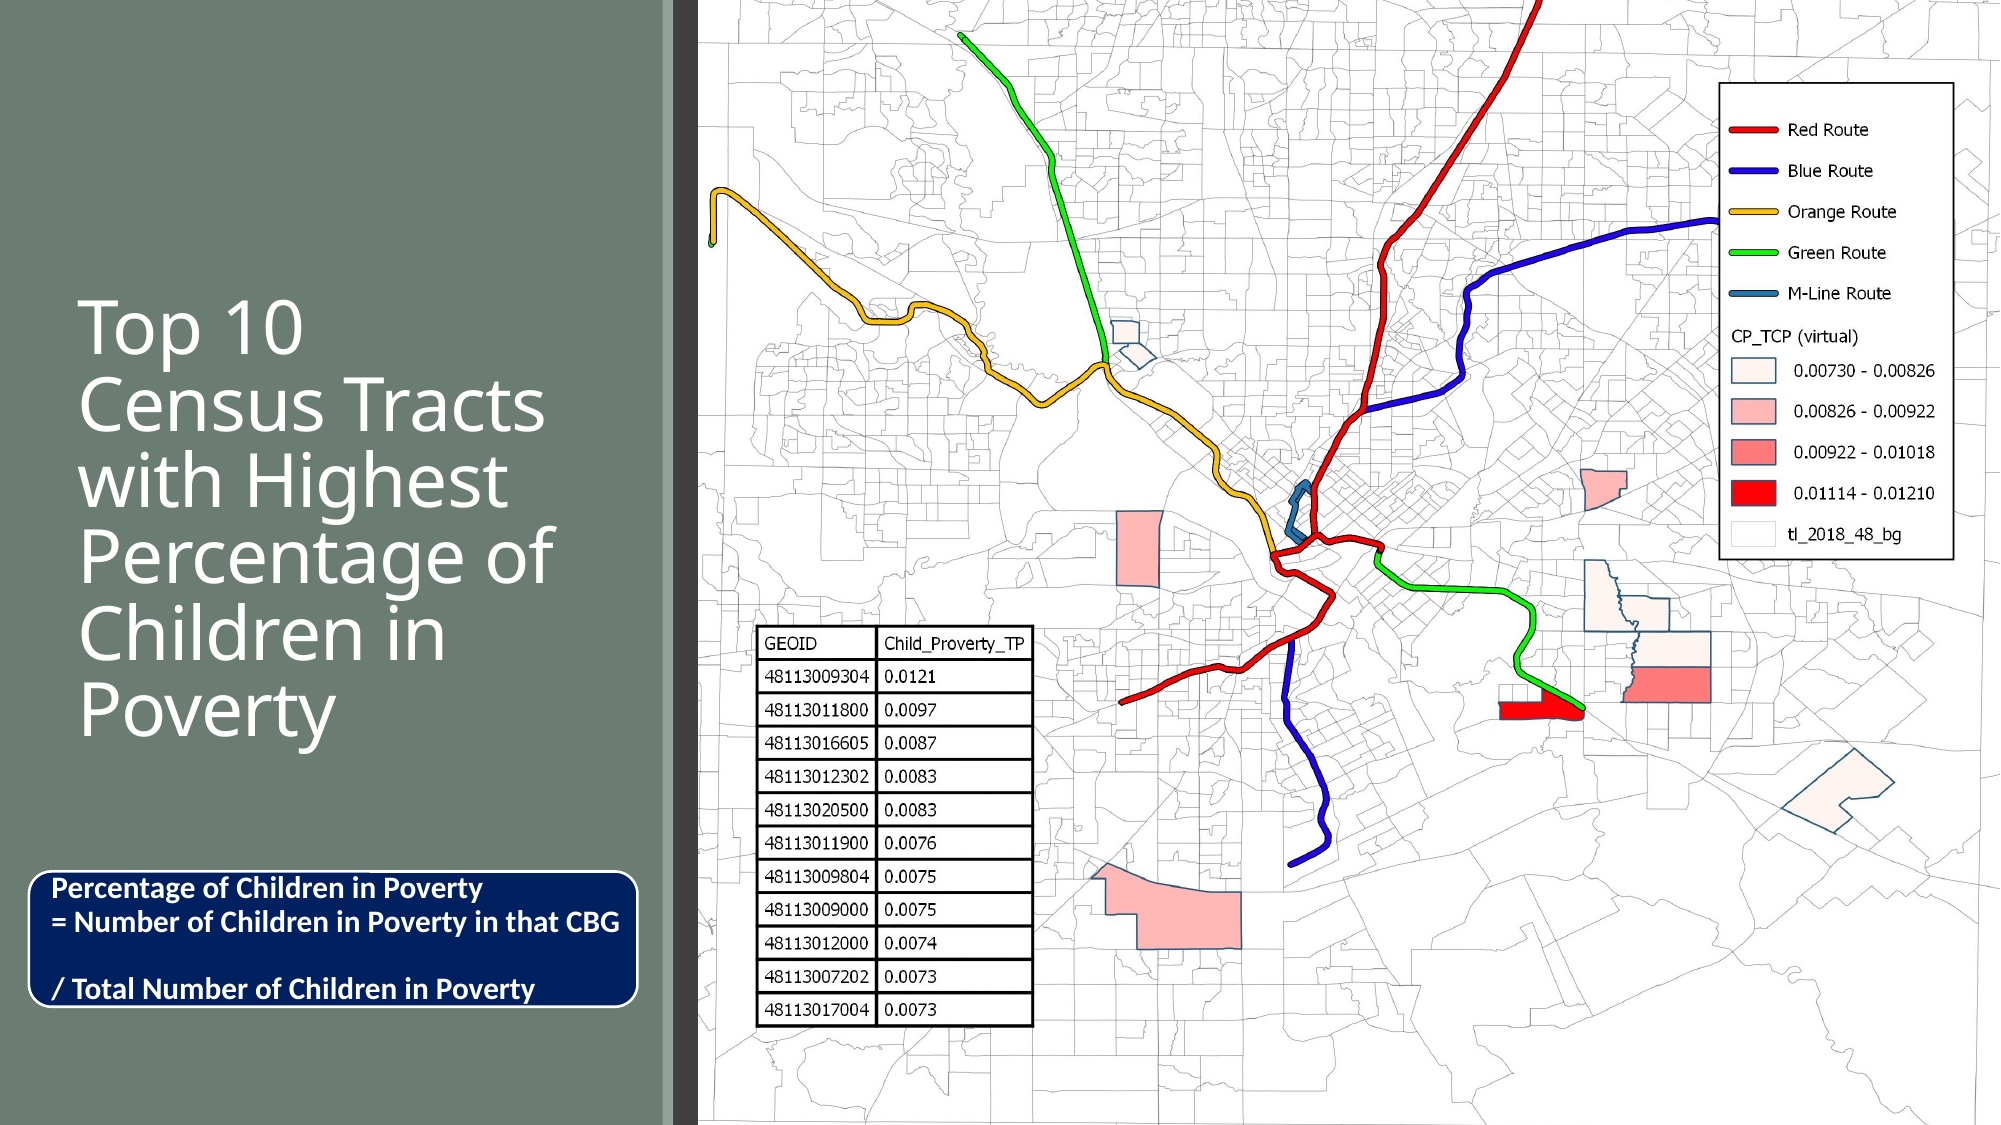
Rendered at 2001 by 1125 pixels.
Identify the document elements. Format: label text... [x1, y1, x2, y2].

text_box [674, 0, 697, 1125]
text_box [0, 0, 661, 1125]
title Top 10 Census Tracts with Highest Percentage of Children in Poverty [62, 270, 603, 760]
picture [697, 0, 2000, 1125]
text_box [28, 847, 638, 1031]
text_box [661, 0, 674, 1125]
